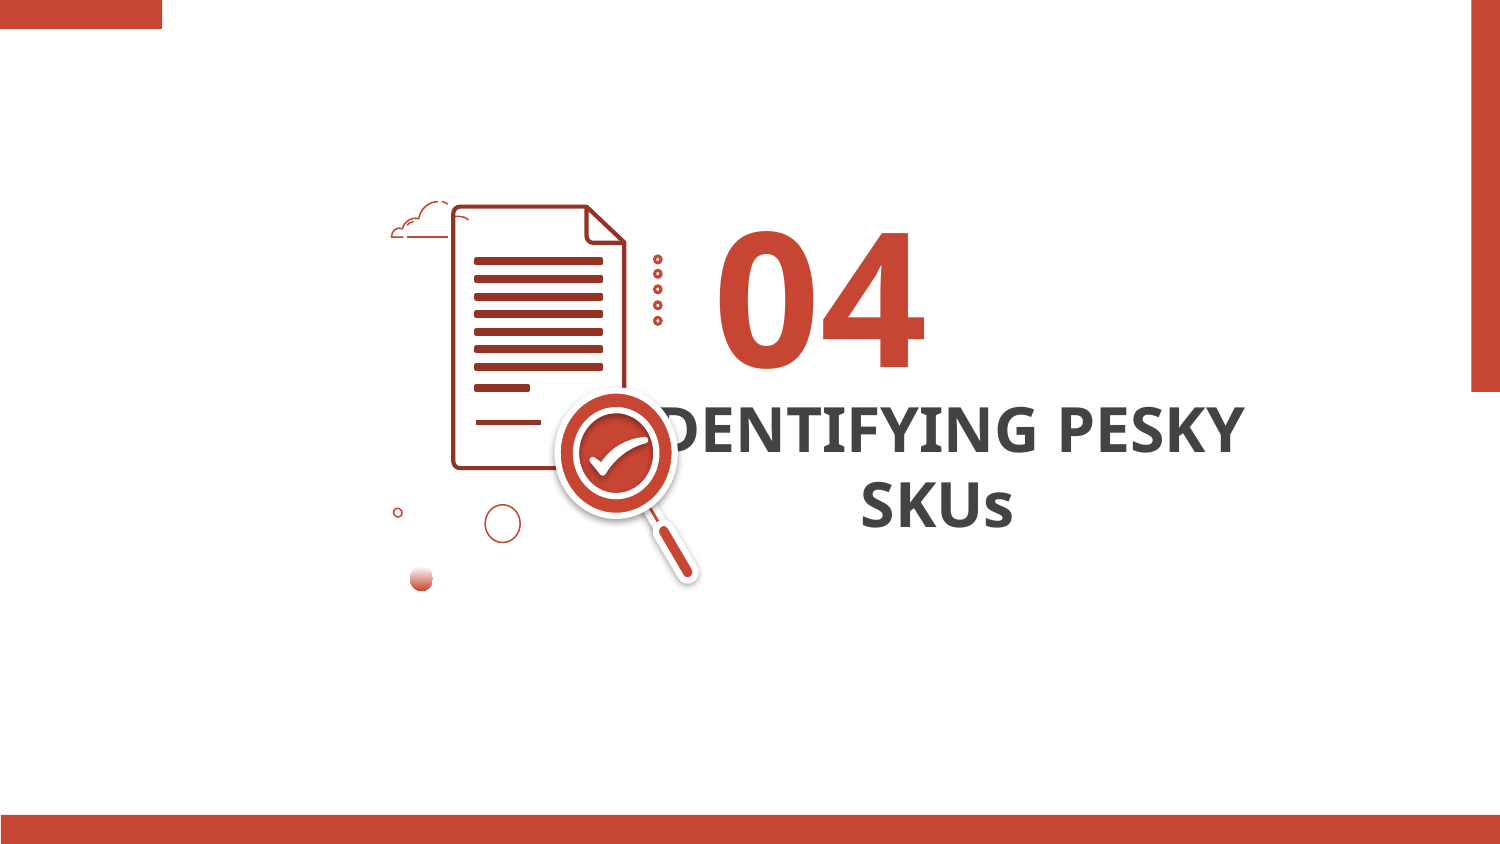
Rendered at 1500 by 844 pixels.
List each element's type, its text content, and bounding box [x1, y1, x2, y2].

text_box 04 [675, 184, 969, 368]
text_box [390, 201, 469, 238]
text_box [452, 206, 625, 469]
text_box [552, 390, 697, 582]
title IDENTIFYING PESKY SKUs [629, 338, 1272, 591]
text_box [410, 566, 433, 591]
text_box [652, 254, 664, 326]
